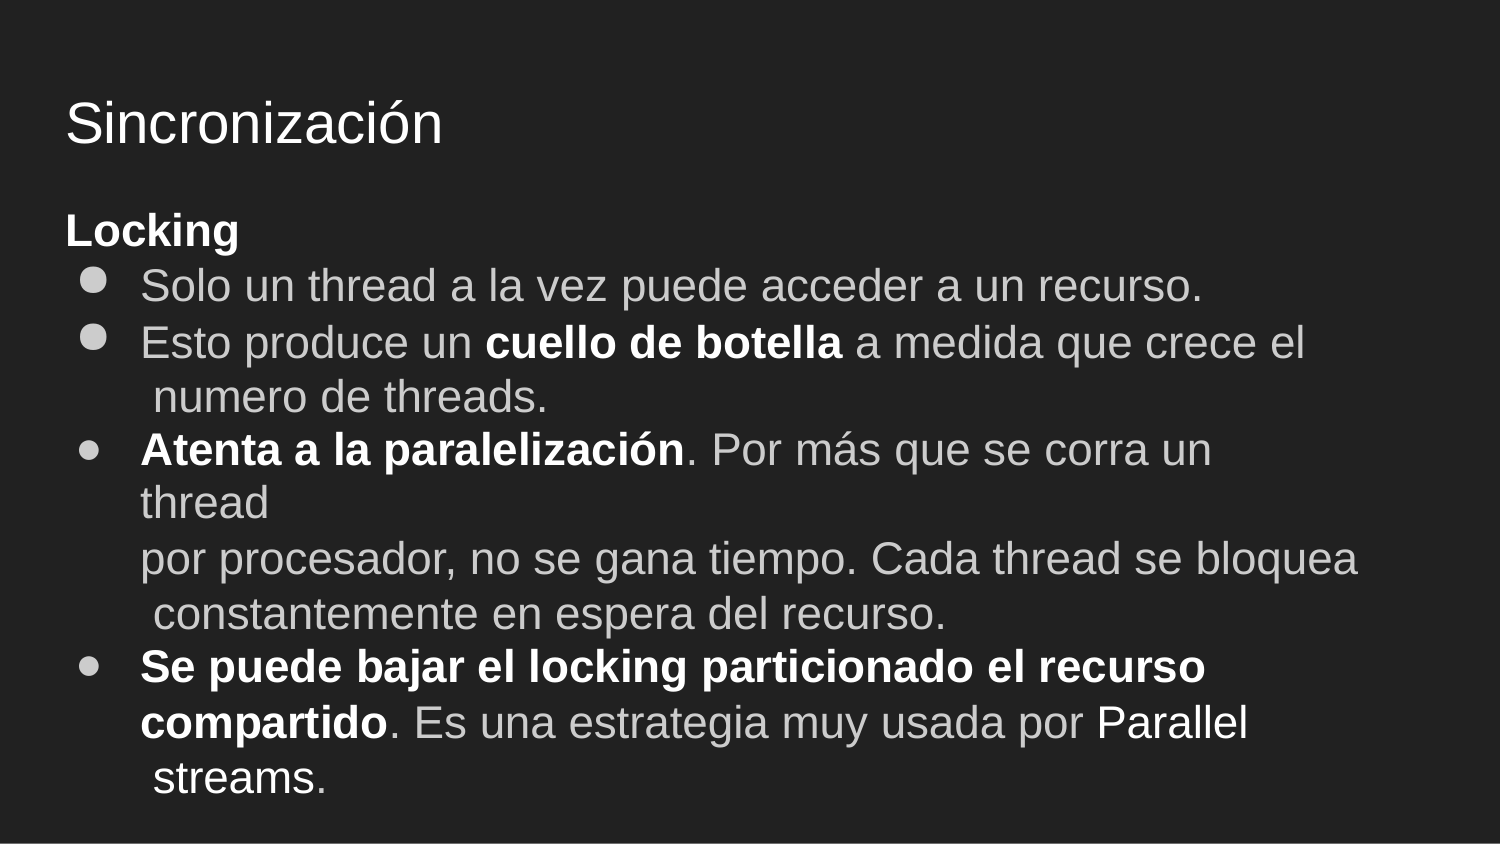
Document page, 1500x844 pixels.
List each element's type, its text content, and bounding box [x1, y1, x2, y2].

title Sincronización [63, 82, 446, 199]
text_box Locking Solo un thread a la vez puede acceder a un recurso. Esto produce un cuello de botella a medida que crece el numero de threads. Atenta a la paralelización. Por más que se corra un thread por procesador, no se gana tiempo. Cada thread se bloquea constantemente en espera del recurso. Se puede bajar el locking particionado el recurso compartido. Es una estrategia muy usada por Parallel streams. [63, 199, 1367, 803]
